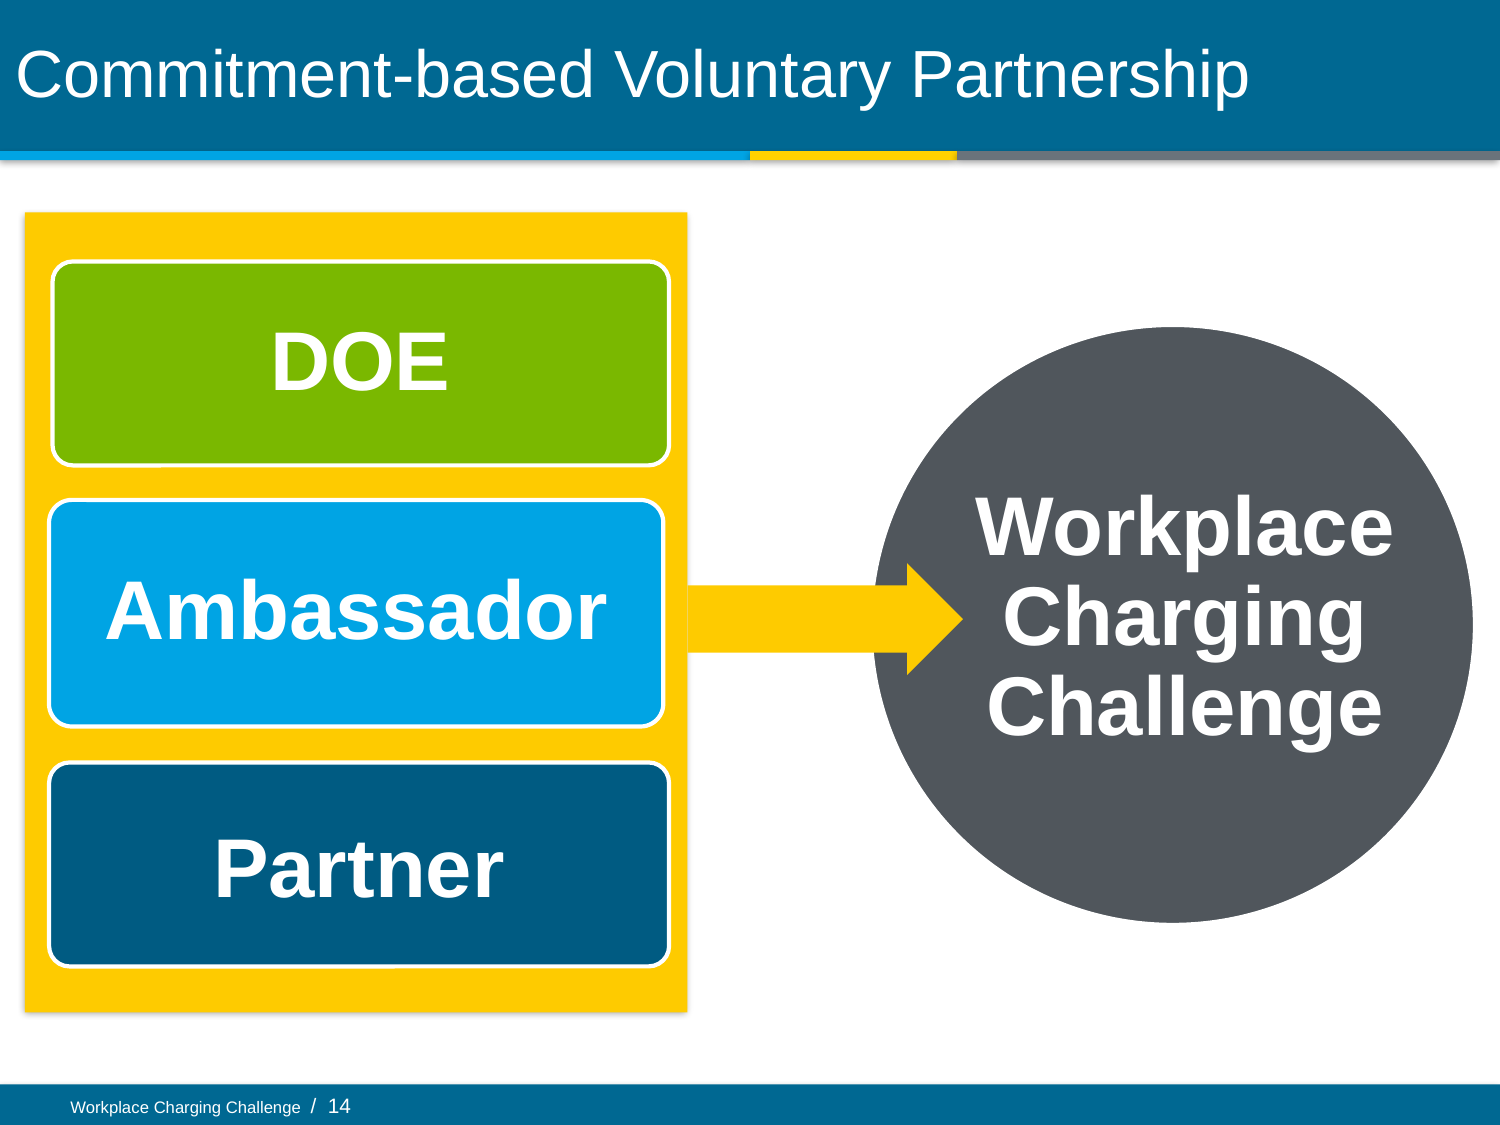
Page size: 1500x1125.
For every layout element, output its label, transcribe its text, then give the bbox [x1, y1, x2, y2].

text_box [52, 261, 670, 466]
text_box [48, 499, 664, 727]
text_box [687, 585, 865, 653]
text_box [24, 212, 688, 1013]
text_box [48, 762, 670, 967]
title Commitment-based Voluntary Partnership [0, 0, 1413, 163]
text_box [870, 324, 1476, 926]
